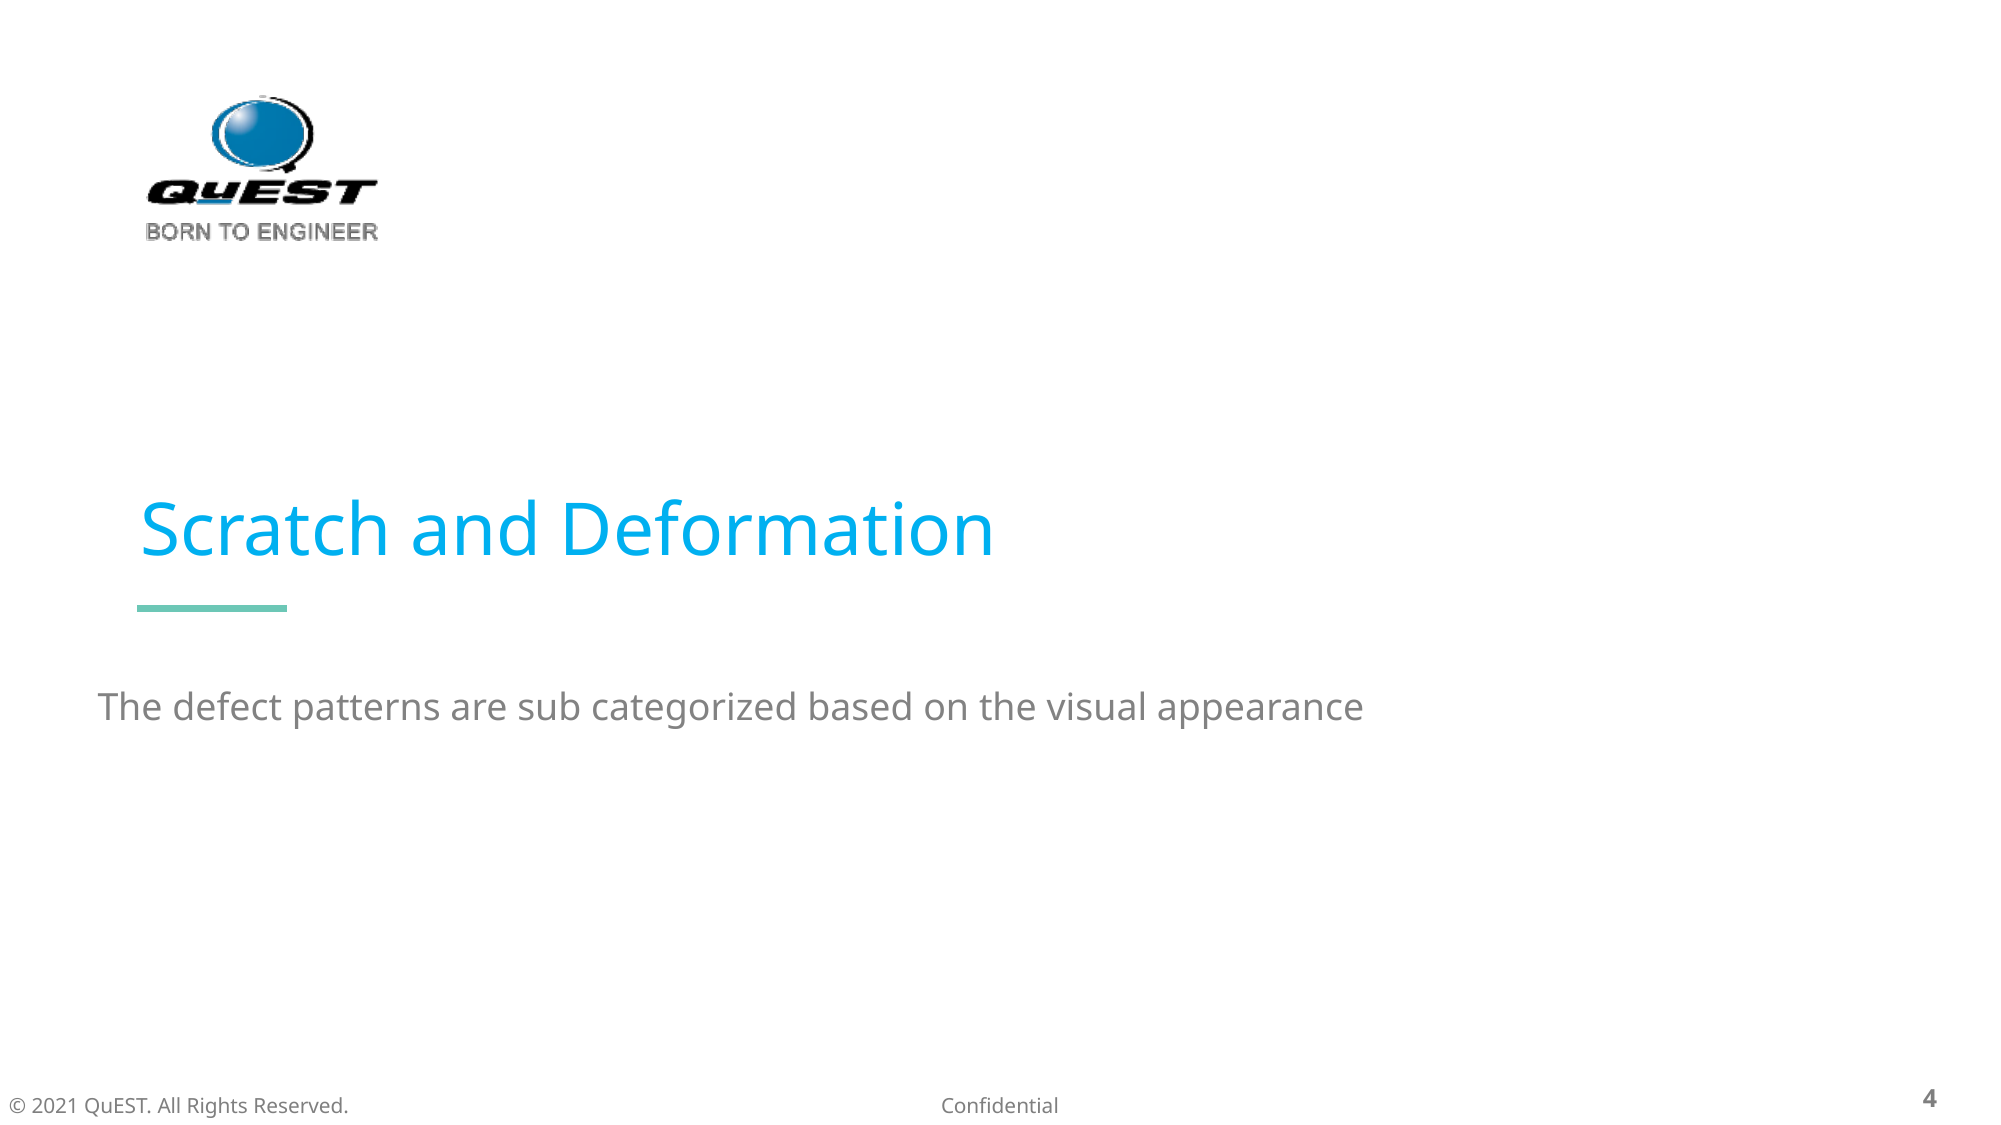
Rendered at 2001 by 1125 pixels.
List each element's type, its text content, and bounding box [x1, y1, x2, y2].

title Scratch and Deformation [124, 470, 1956, 583]
text_box The defect patterns are sub categorized based on the visual appearance [77, 673, 1396, 739]
picture [125, 75, 401, 263]
